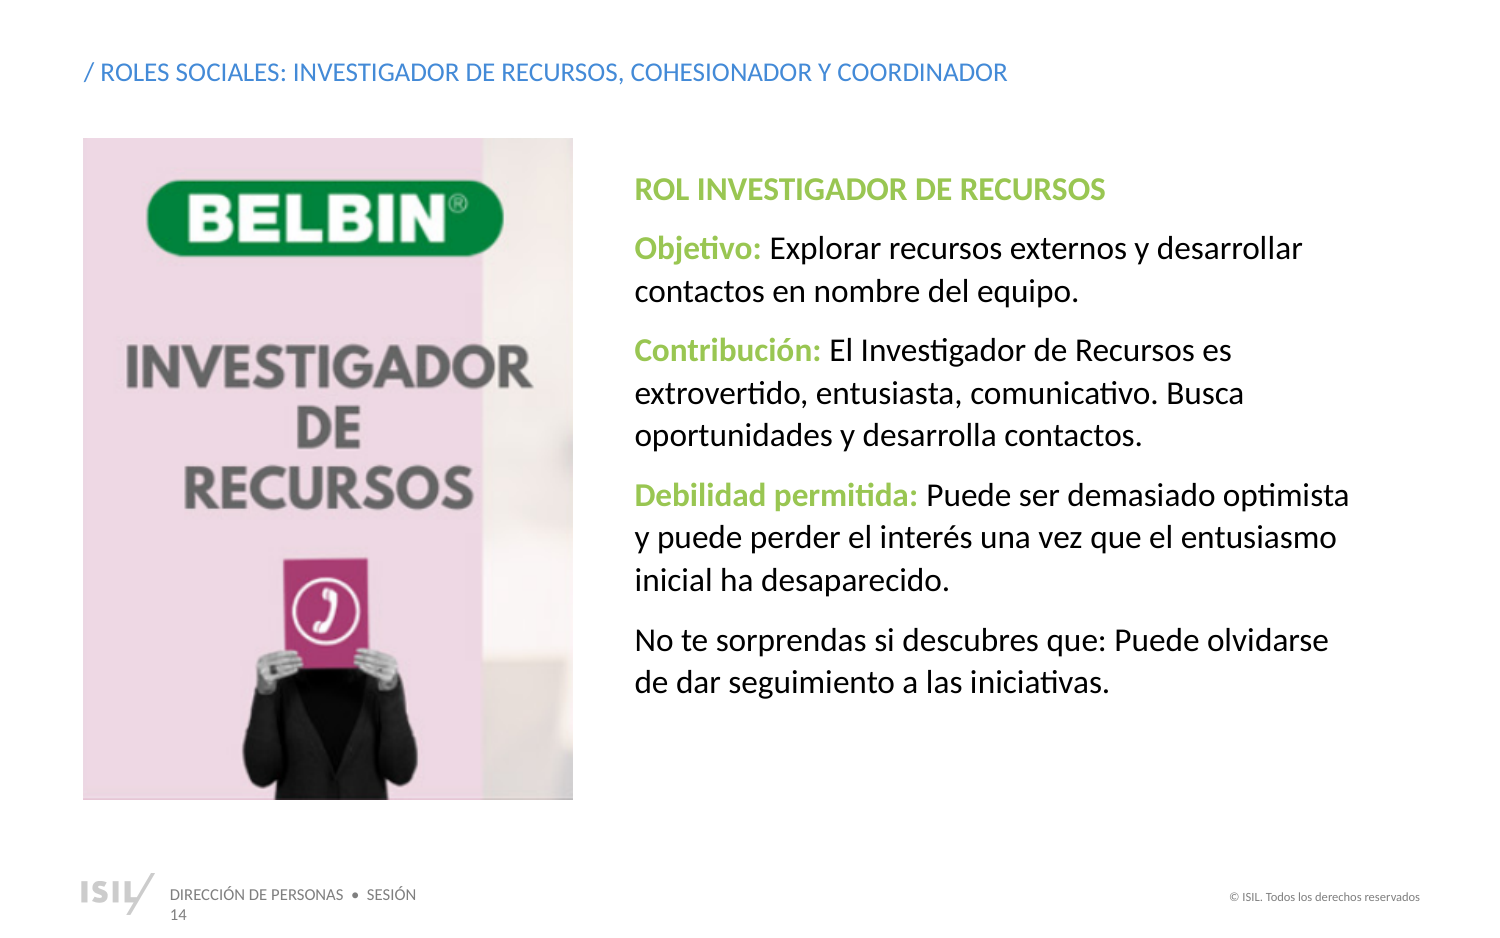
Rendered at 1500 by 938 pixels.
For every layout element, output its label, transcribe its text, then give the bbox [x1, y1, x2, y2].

text_box / ROLES SOCIALES: INVESTIGADOR DE RECURSOS, COHESIONADOR Y COORDINADOR [83, 54, 1338, 87]
picture [83, 137, 574, 800]
text_box ROL INVESTIGADOR DE RECURSOS Objetivo: Explorar recursos externos y desarrollar contactos en nombre del equipo. Contribución: El Investigador de Recursos es extrovertido, entusiasta, comunicativo. Busca oportunidades y desarrolla contactos. Debilidad permitida: Puede ser demasiado optimista y puede perder el interés una vez que el entusiasmo inicial ha desaparecido. No te sorprendas si descubres que: Puede olvidarse de dar seguimiento a las iniciativas. [619, 156, 1370, 708]
